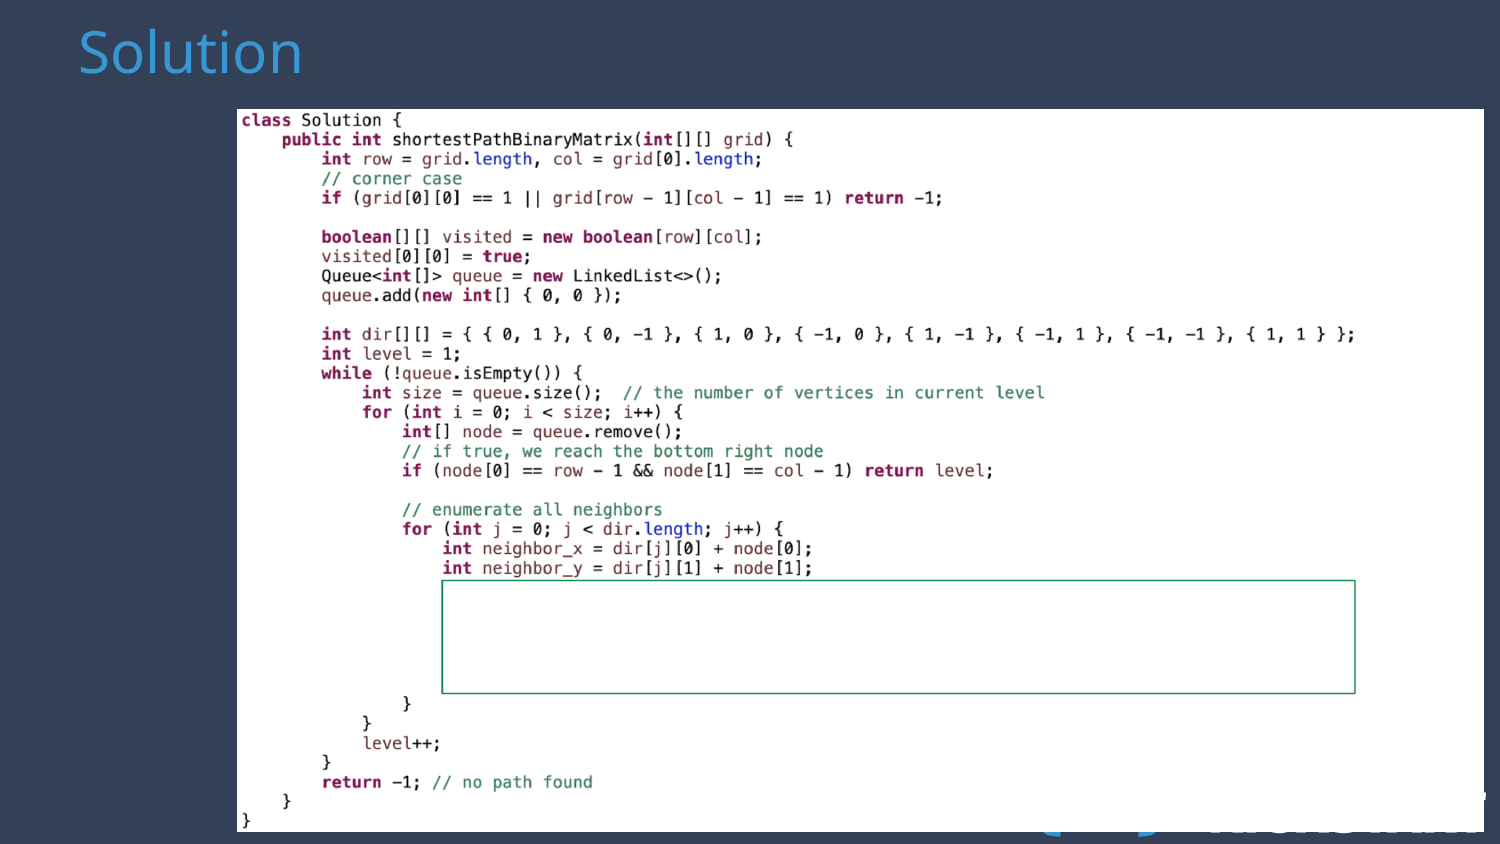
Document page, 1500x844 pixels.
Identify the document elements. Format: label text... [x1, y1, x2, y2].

picture [237, 108, 1489, 839]
title Solution [63, 0, 1437, 113]
